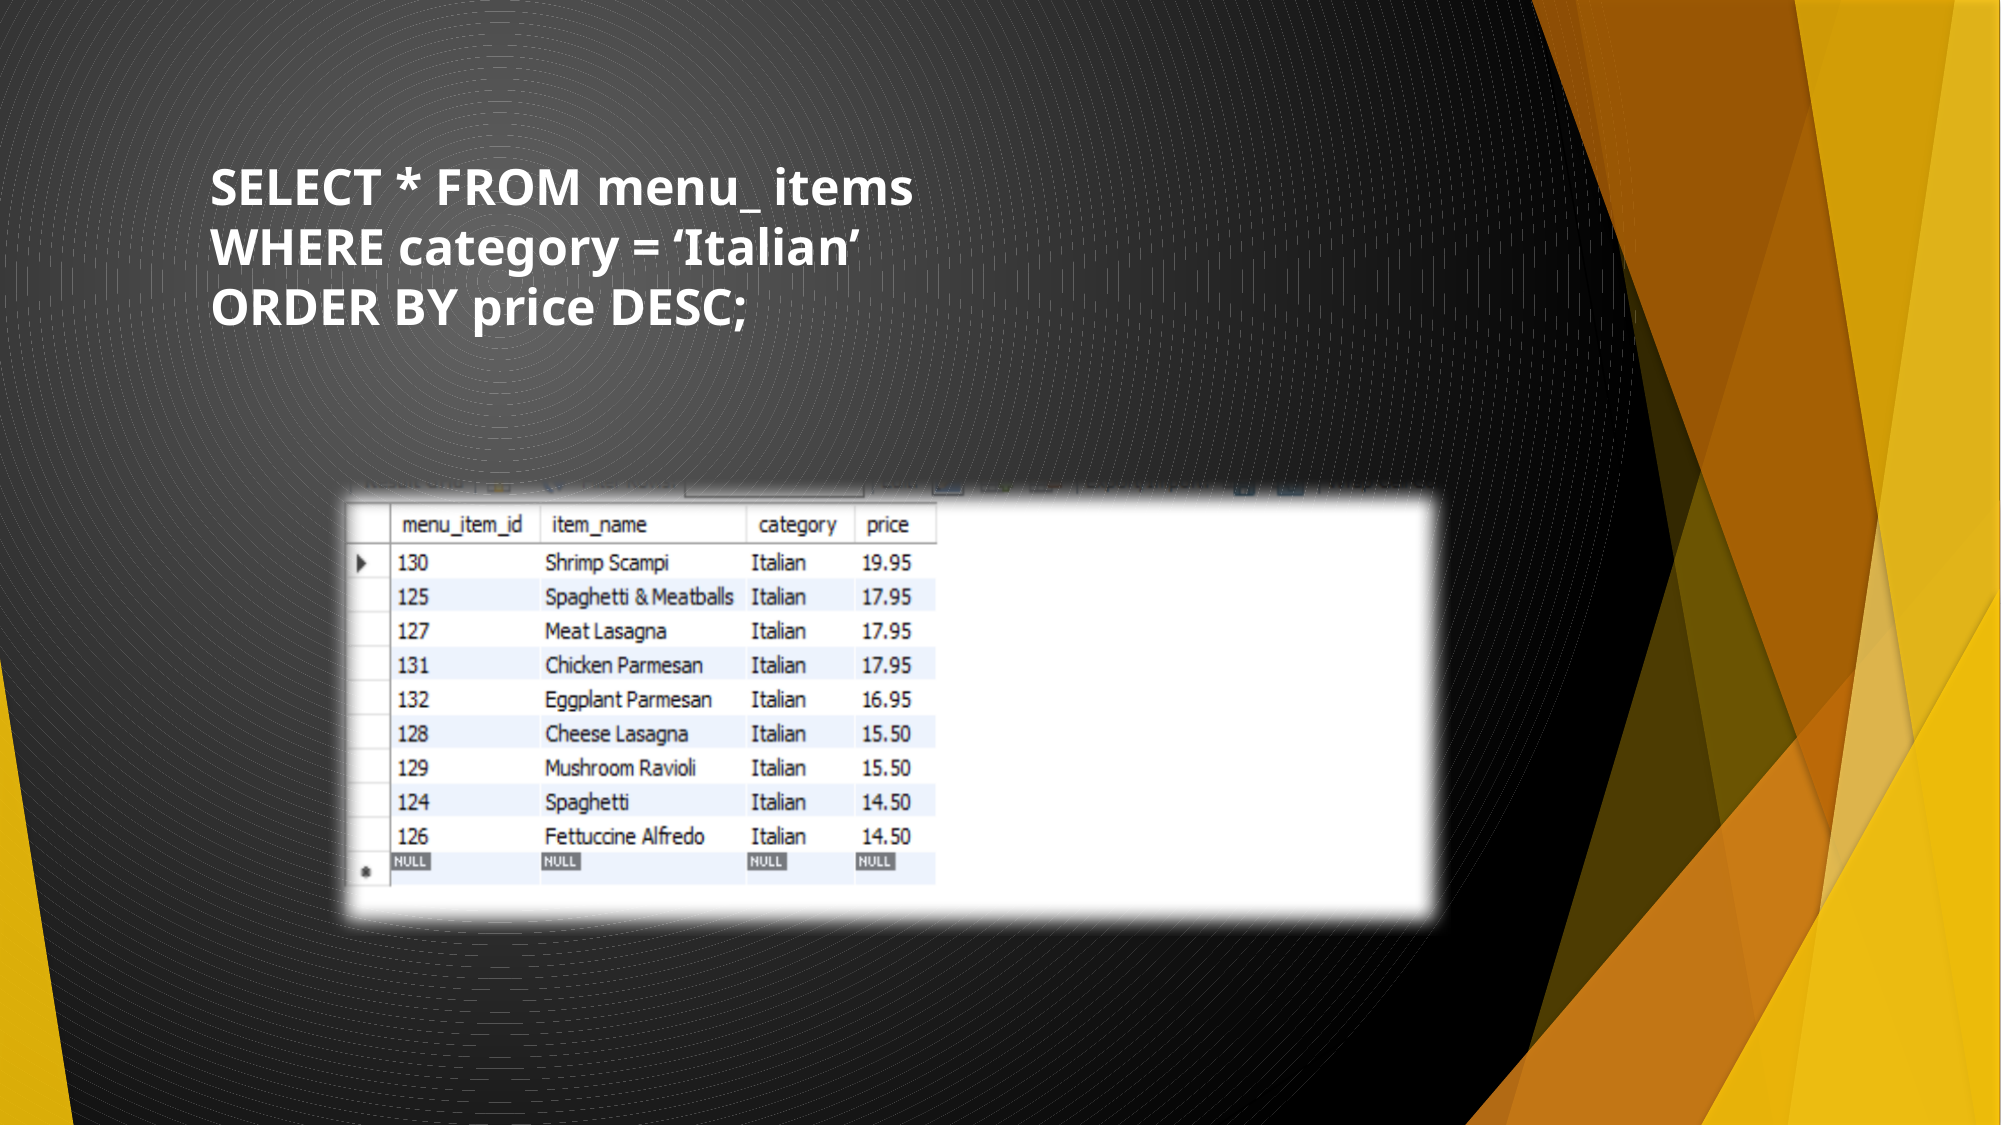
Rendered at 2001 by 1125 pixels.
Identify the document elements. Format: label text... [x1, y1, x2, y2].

picture [327, 478, 1451, 937]
text_box SELECT * FROM menu_ items WHERE category = ‘Italian’ ORDER BY price DESC; [195, 148, 1243, 343]
